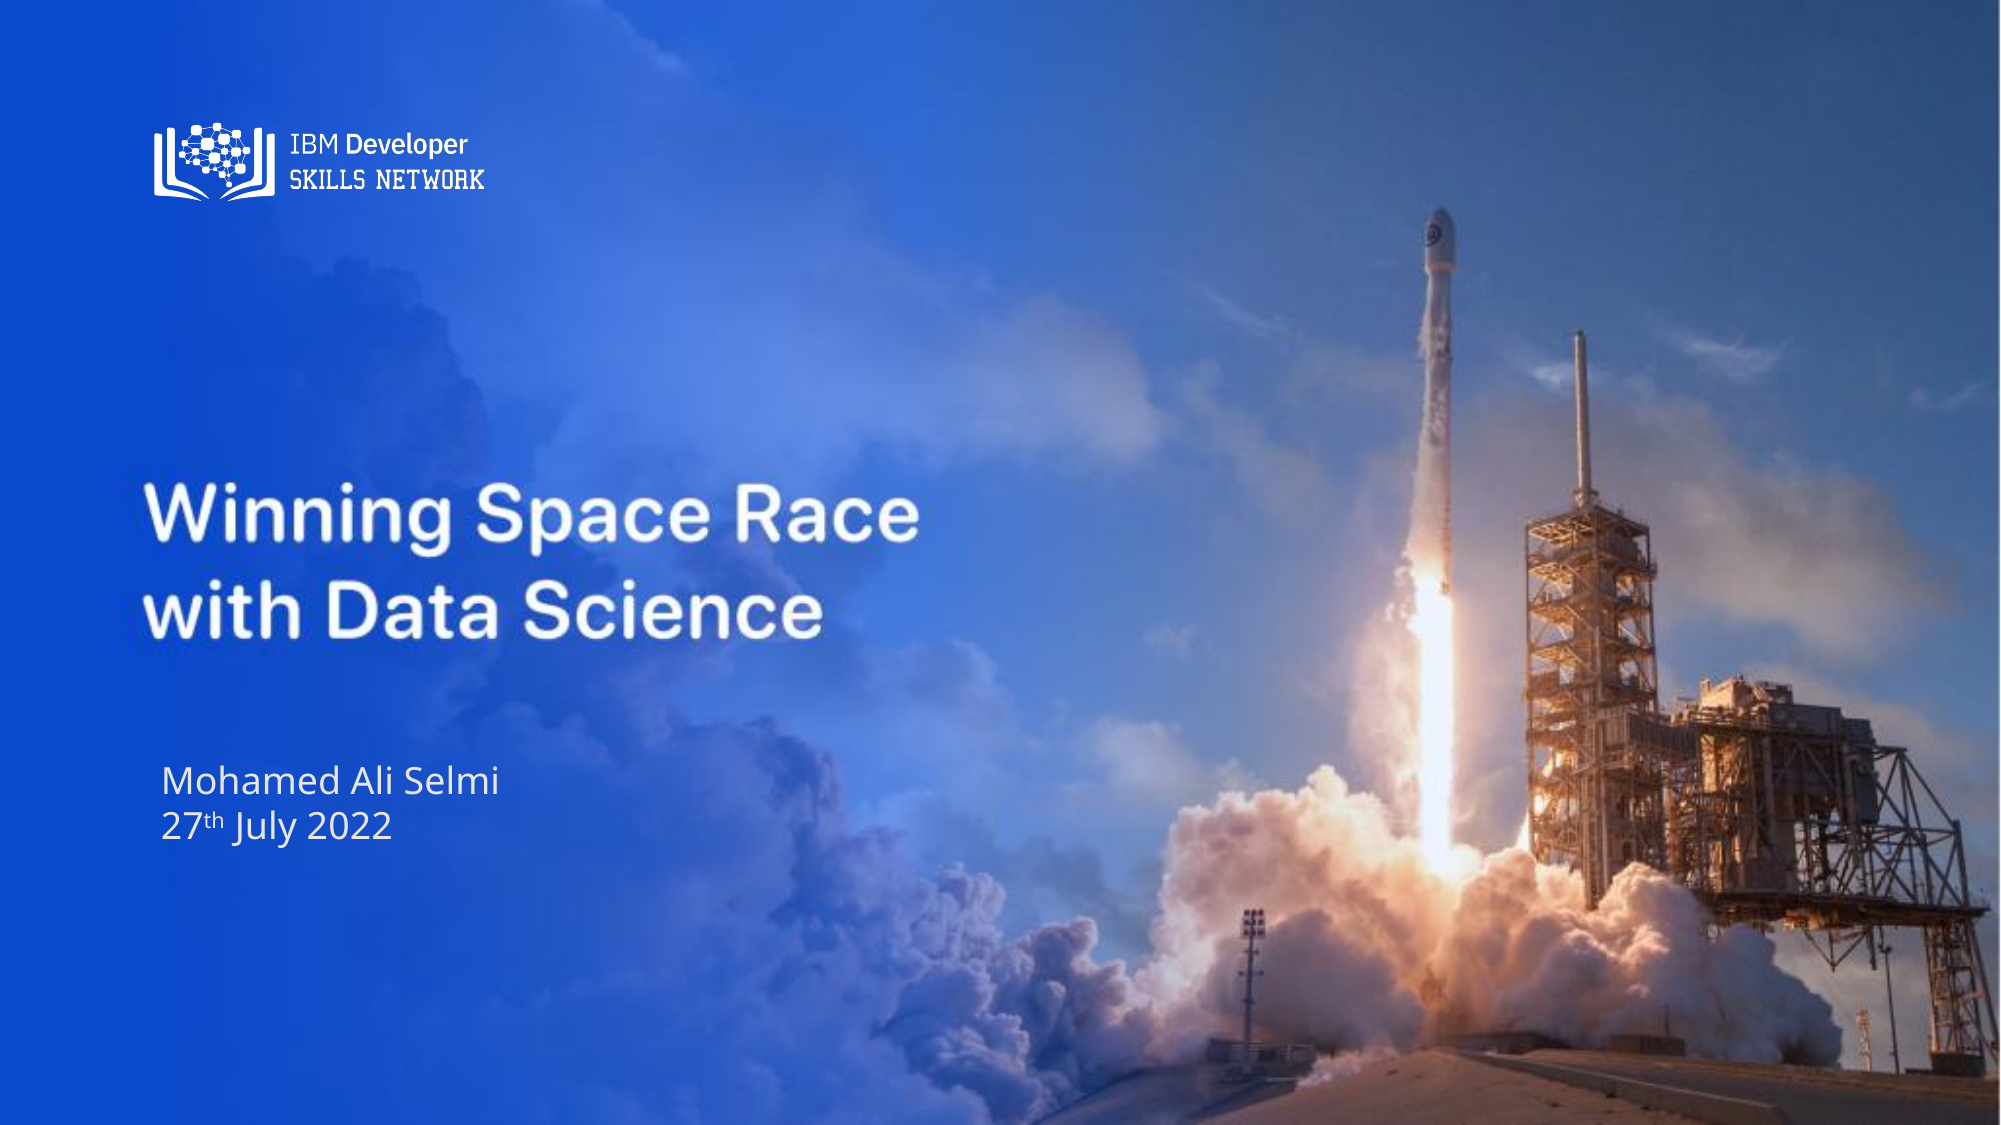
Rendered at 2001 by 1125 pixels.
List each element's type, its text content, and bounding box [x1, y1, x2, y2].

picture [0, 0, 2001, 1125]
text_box Mohamed Ali Selmi 27th July 2022 [145, 749, 559, 855]
